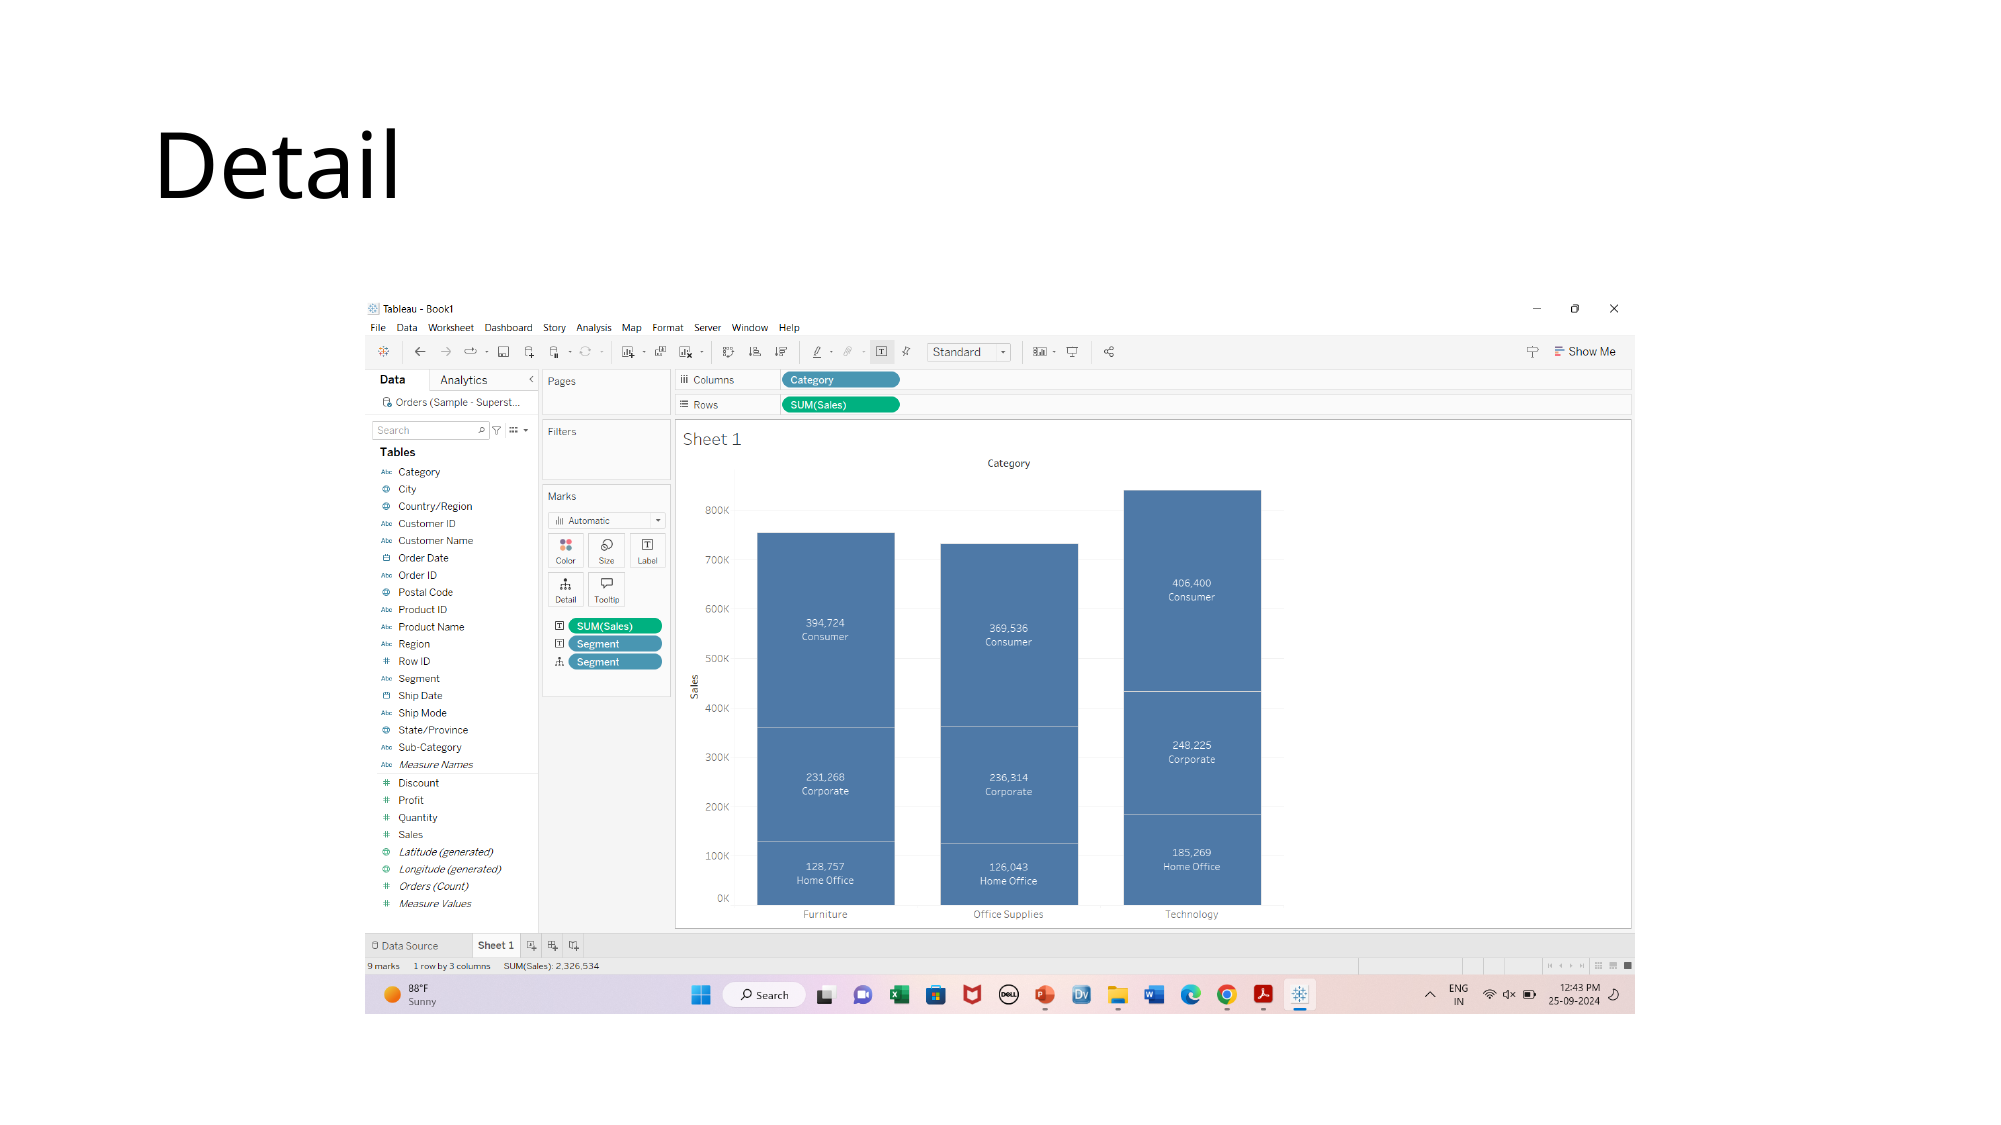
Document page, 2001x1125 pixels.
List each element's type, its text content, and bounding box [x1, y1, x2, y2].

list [365, 299, 1635, 1014]
title Detail [137, 59, 1863, 278]
